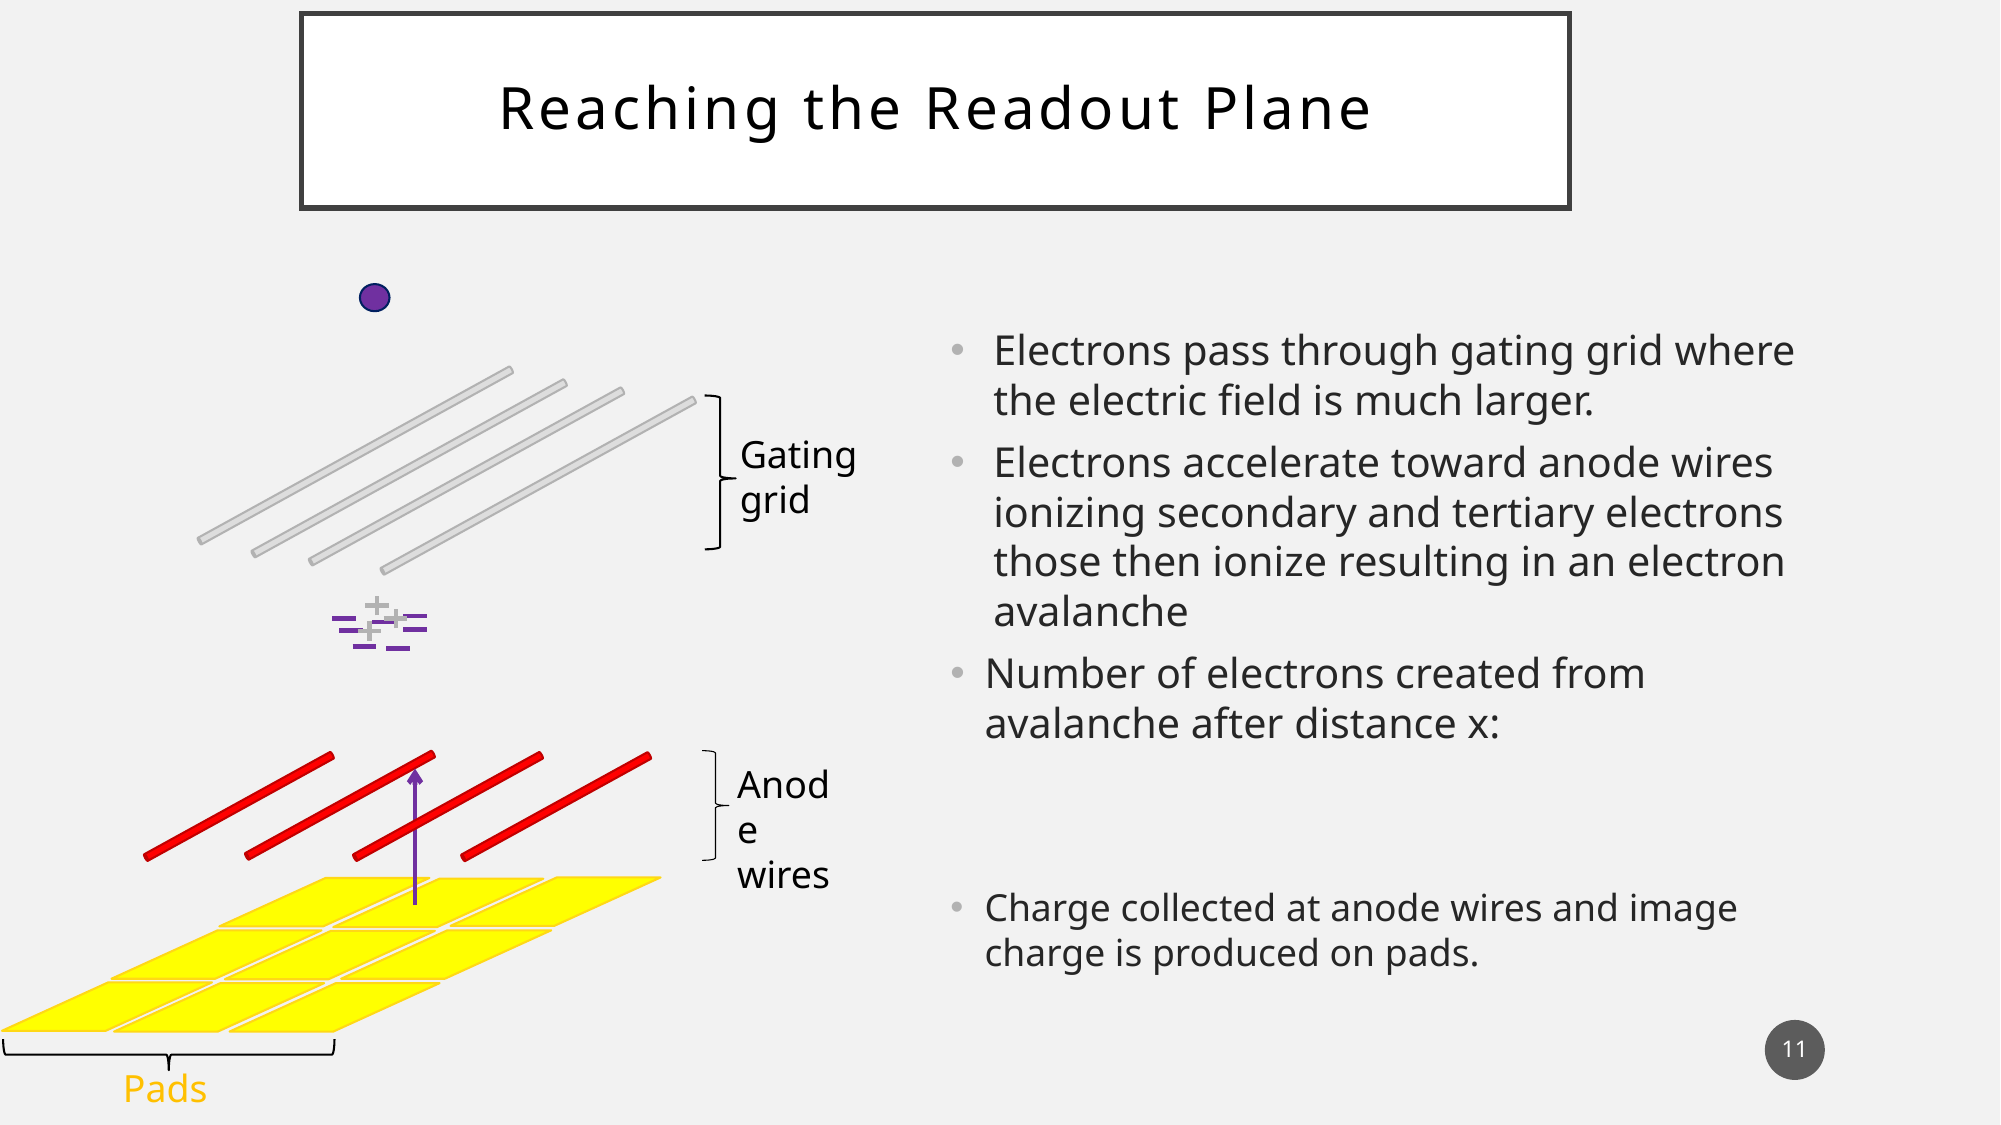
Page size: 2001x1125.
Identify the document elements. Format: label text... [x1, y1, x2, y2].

text_box [449, 876, 662, 927]
text_box Gating grid [725, 423, 879, 529]
text_box [2, 1039, 336, 1058]
text_box [110, 929, 323, 980]
text_box [307, 386, 626, 567]
text_box [416, 751, 544, 830]
slide_number 11 [1764, 1019, 1825, 1080]
text_box [223, 929, 436, 981]
text_box [250, 378, 568, 559]
title Reaching the Readout Plane [299, 11, 1572, 211]
text_box Pads [108, 1058, 223, 1118]
text_box [113, 982, 326, 1033]
text_box Anode wires [722, 753, 865, 904]
text_box [0, 981, 214, 1032]
text_box [379, 395, 697, 576]
text_box [417, 876, 431, 885]
text_box [352, 819, 414, 862]
text_box [702, 750, 722, 861]
text_box [358, 283, 391, 313]
text_box [142, 751, 335, 862]
text_box [244, 749, 436, 861]
text_box [704, 394, 725, 550]
text_box [196, 365, 514, 546]
text_box [460, 751, 653, 863]
text_box [218, 876, 413, 928]
text_box [332, 877, 545, 929]
text_box [228, 982, 441, 1033]
text_box [340, 929, 553, 980]
